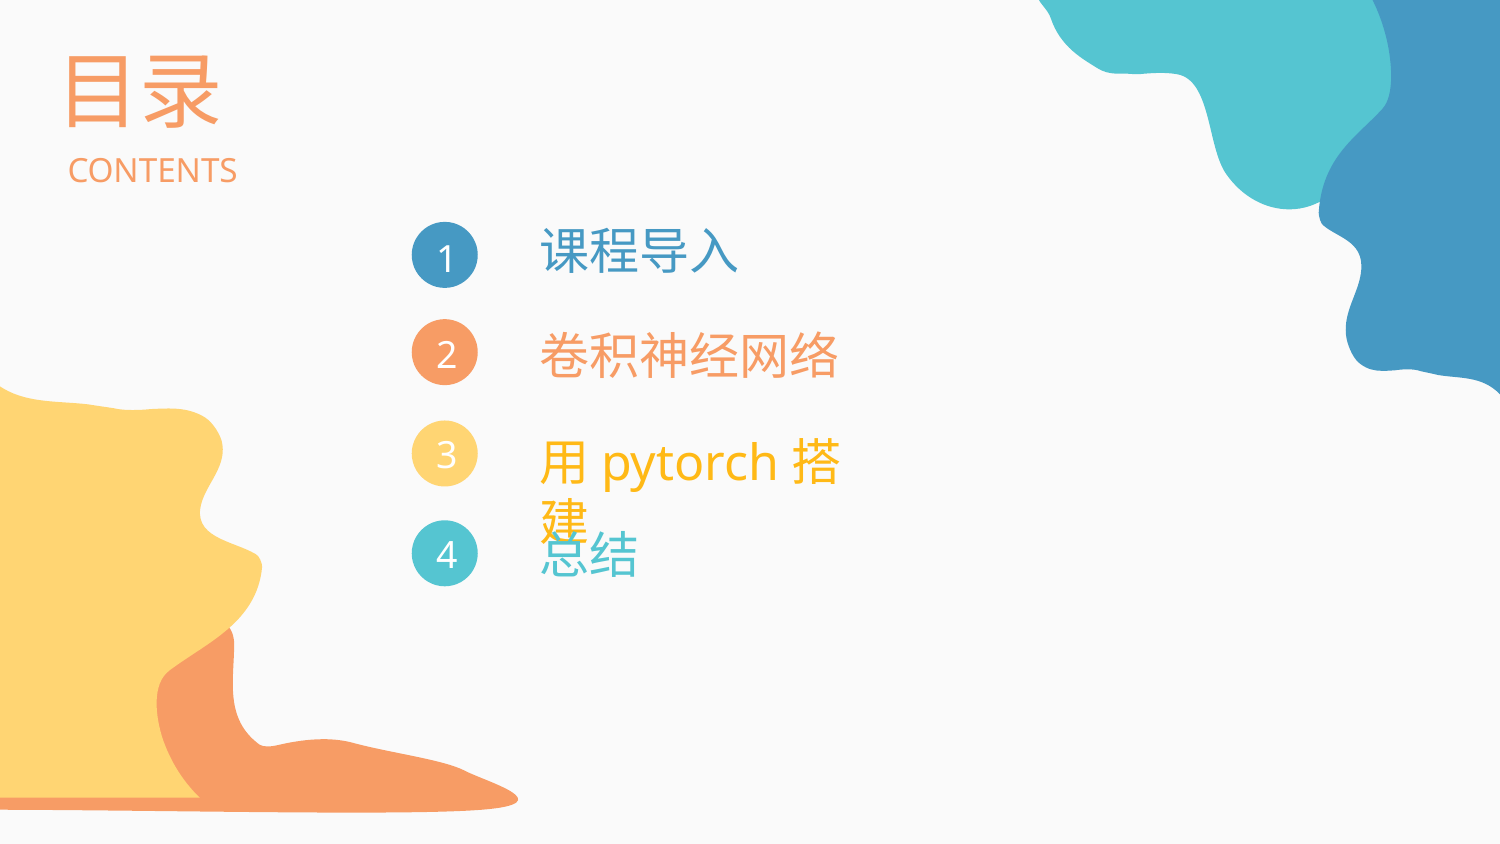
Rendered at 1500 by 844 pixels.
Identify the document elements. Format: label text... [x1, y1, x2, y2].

text_box [427, 318, 463, 323]
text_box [0, 385, 519, 813]
text_box 目录 [41, 31, 238, 146]
text_box 卷积神经网络 [524, 317, 975, 392]
text_box 总结 [524, 516, 931, 592]
text_box [425, 220, 465, 227]
text_box 课程导入 [524, 212, 835, 287]
text_box 1 [421, 227, 478, 288]
text_box 2 [421, 323, 478, 384]
text_box 用pytorch搭建 [524, 423, 896, 516]
text_box [410, 327, 421, 377]
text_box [1037, 0, 1500, 395]
text_box [410, 230, 421, 280]
text_box CONTENTS [52, 142, 337, 197]
